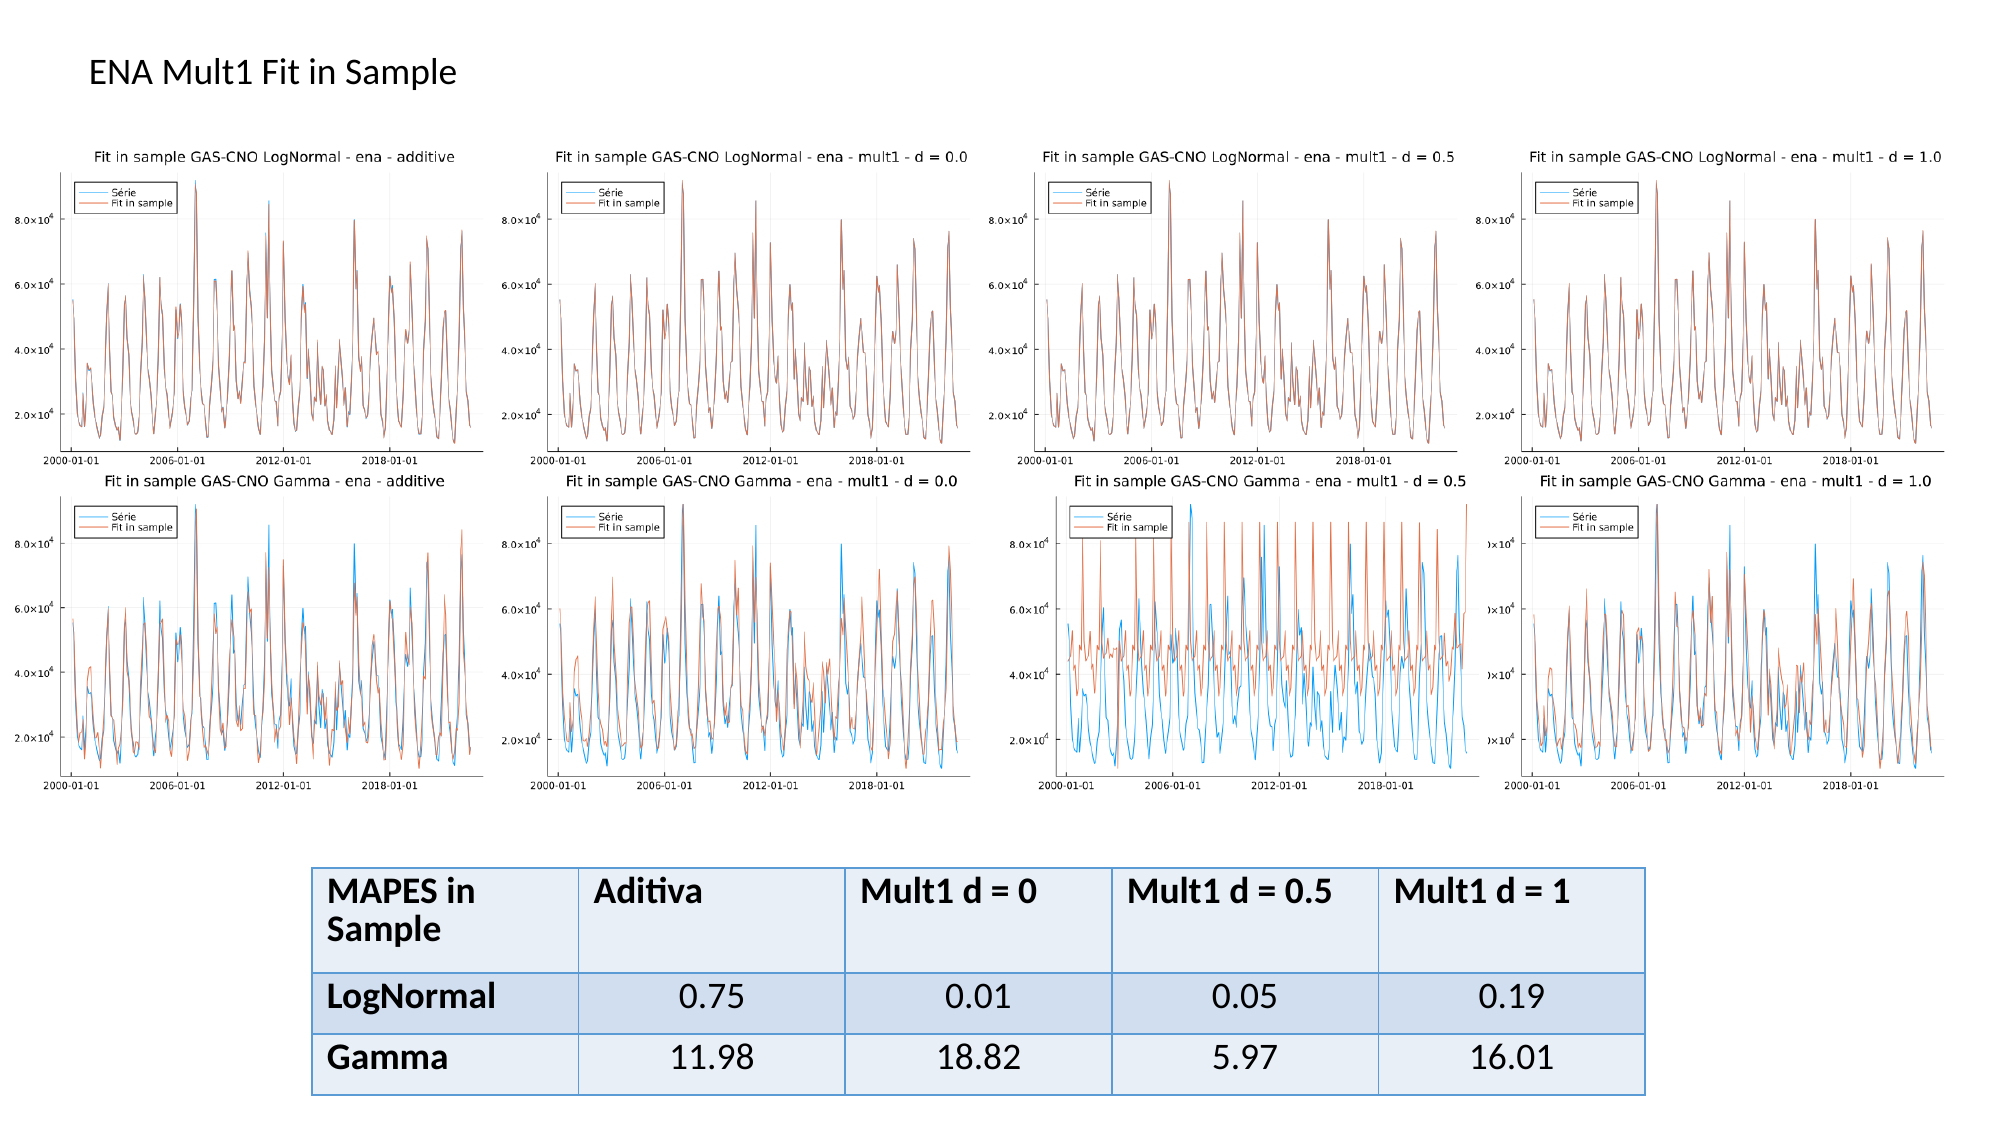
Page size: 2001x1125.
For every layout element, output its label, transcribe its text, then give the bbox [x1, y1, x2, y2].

table_cell 11.98 [579, 1035, 844, 1094]
picture [4, 149, 1953, 799]
table_header Mult1 d = 0 [846, 869, 1111, 972]
table_cell 0.01 [846, 974, 1111, 1033]
table_cell 18.82 [846, 1035, 1111, 1094]
table_cell 0.75 [579, 974, 844, 1033]
text_box ENA Mult1 Fit in Sample [74, 39, 528, 99]
table_header Mult1 d = 1 [1379, 869, 1644, 972]
table_cell Gamma [313, 1035, 578, 1094]
table_header Aditiva [579, 869, 844, 972]
table_cell 0.19 [1379, 974, 1644, 1033]
table_cell 16.01 [1379, 1035, 1644, 1094]
table_cell 0.05 [1113, 974, 1378, 1033]
table_cell 5.97 [1113, 1035, 1378, 1094]
table_cell LogNormal [313, 974, 578, 1033]
table_header Mult1 d = 0.5 [1113, 869, 1378, 972]
table_header MAPES in Sample [313, 869, 578, 972]
